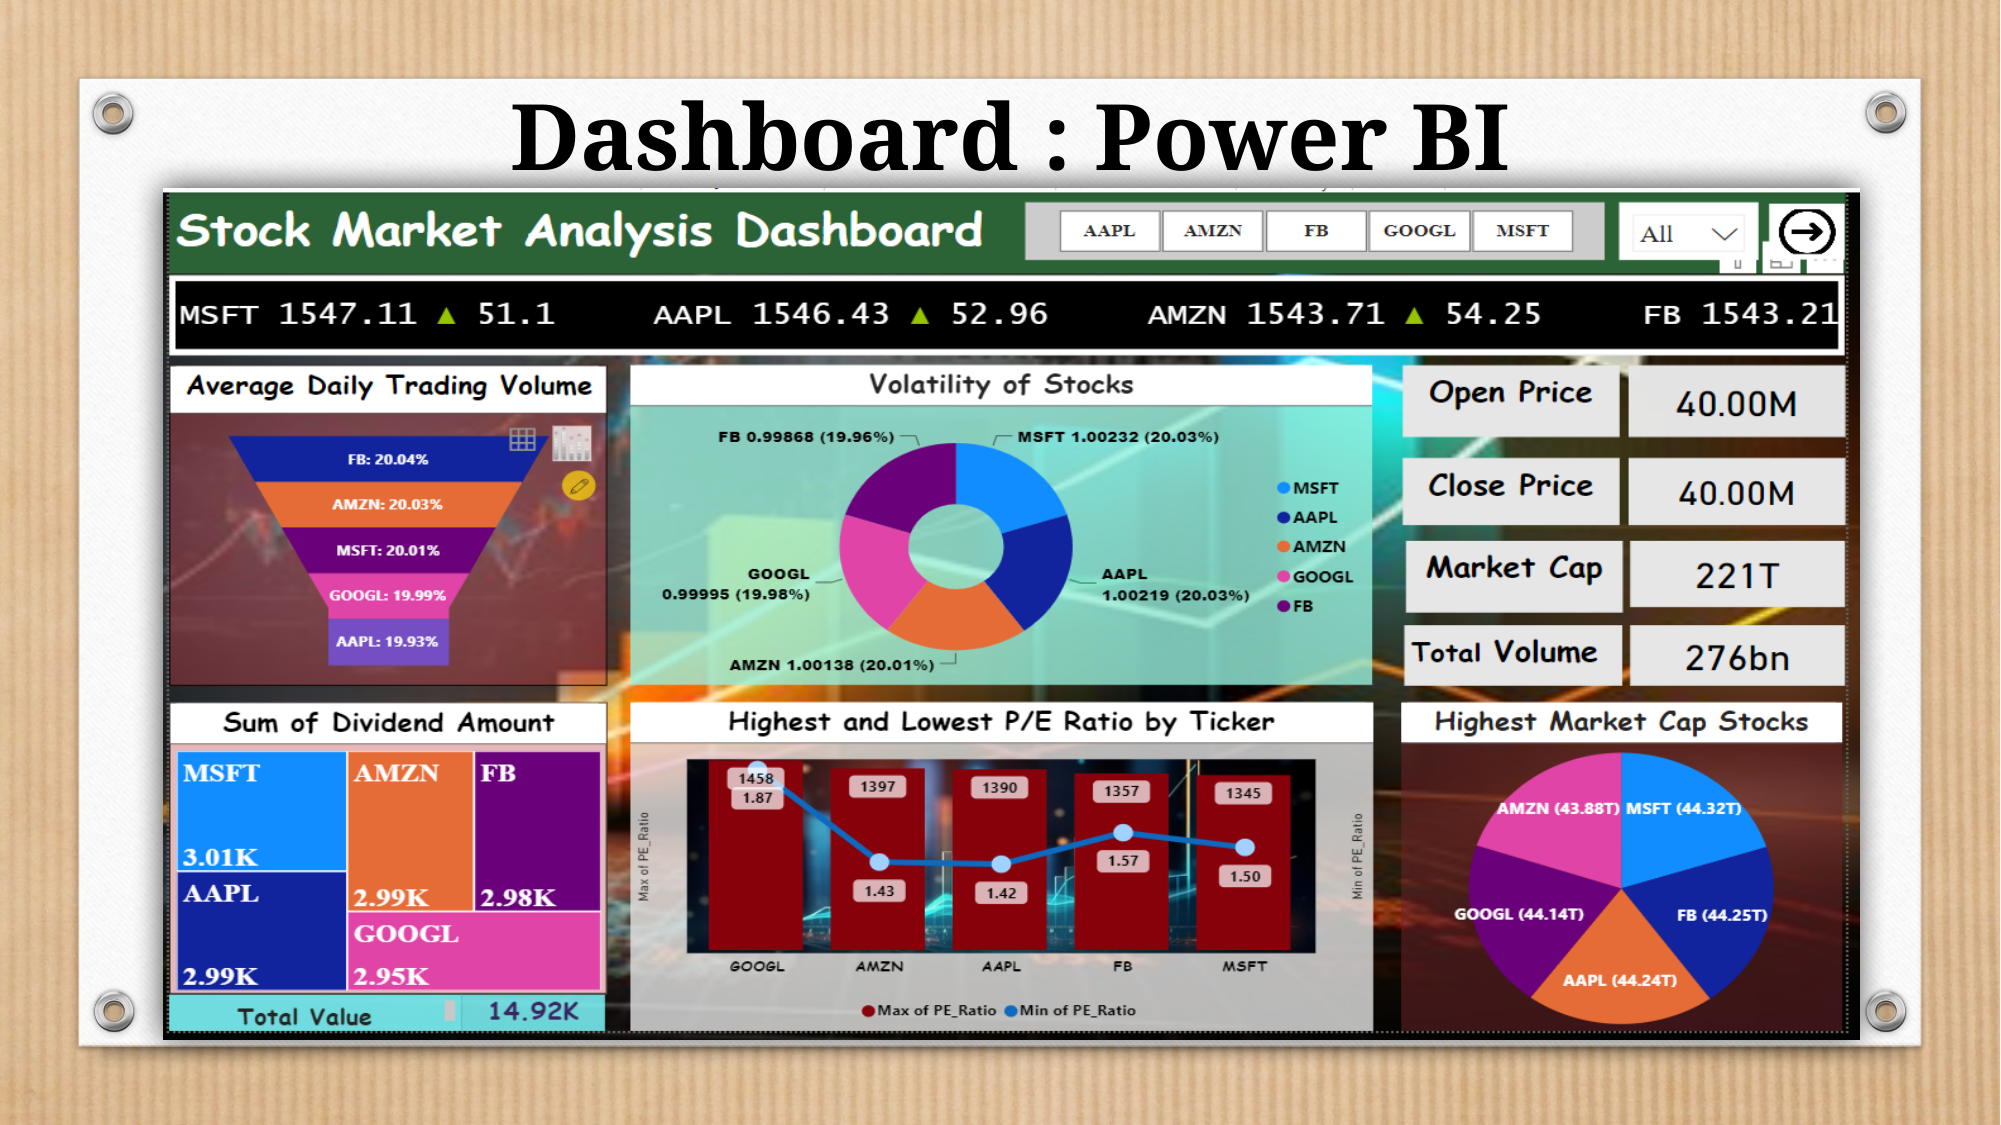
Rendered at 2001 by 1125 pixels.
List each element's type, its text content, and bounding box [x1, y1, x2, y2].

title Dashboard : Power BI [223, 98, 1799, 164]
picture [0, 0, 2001, 1125]
